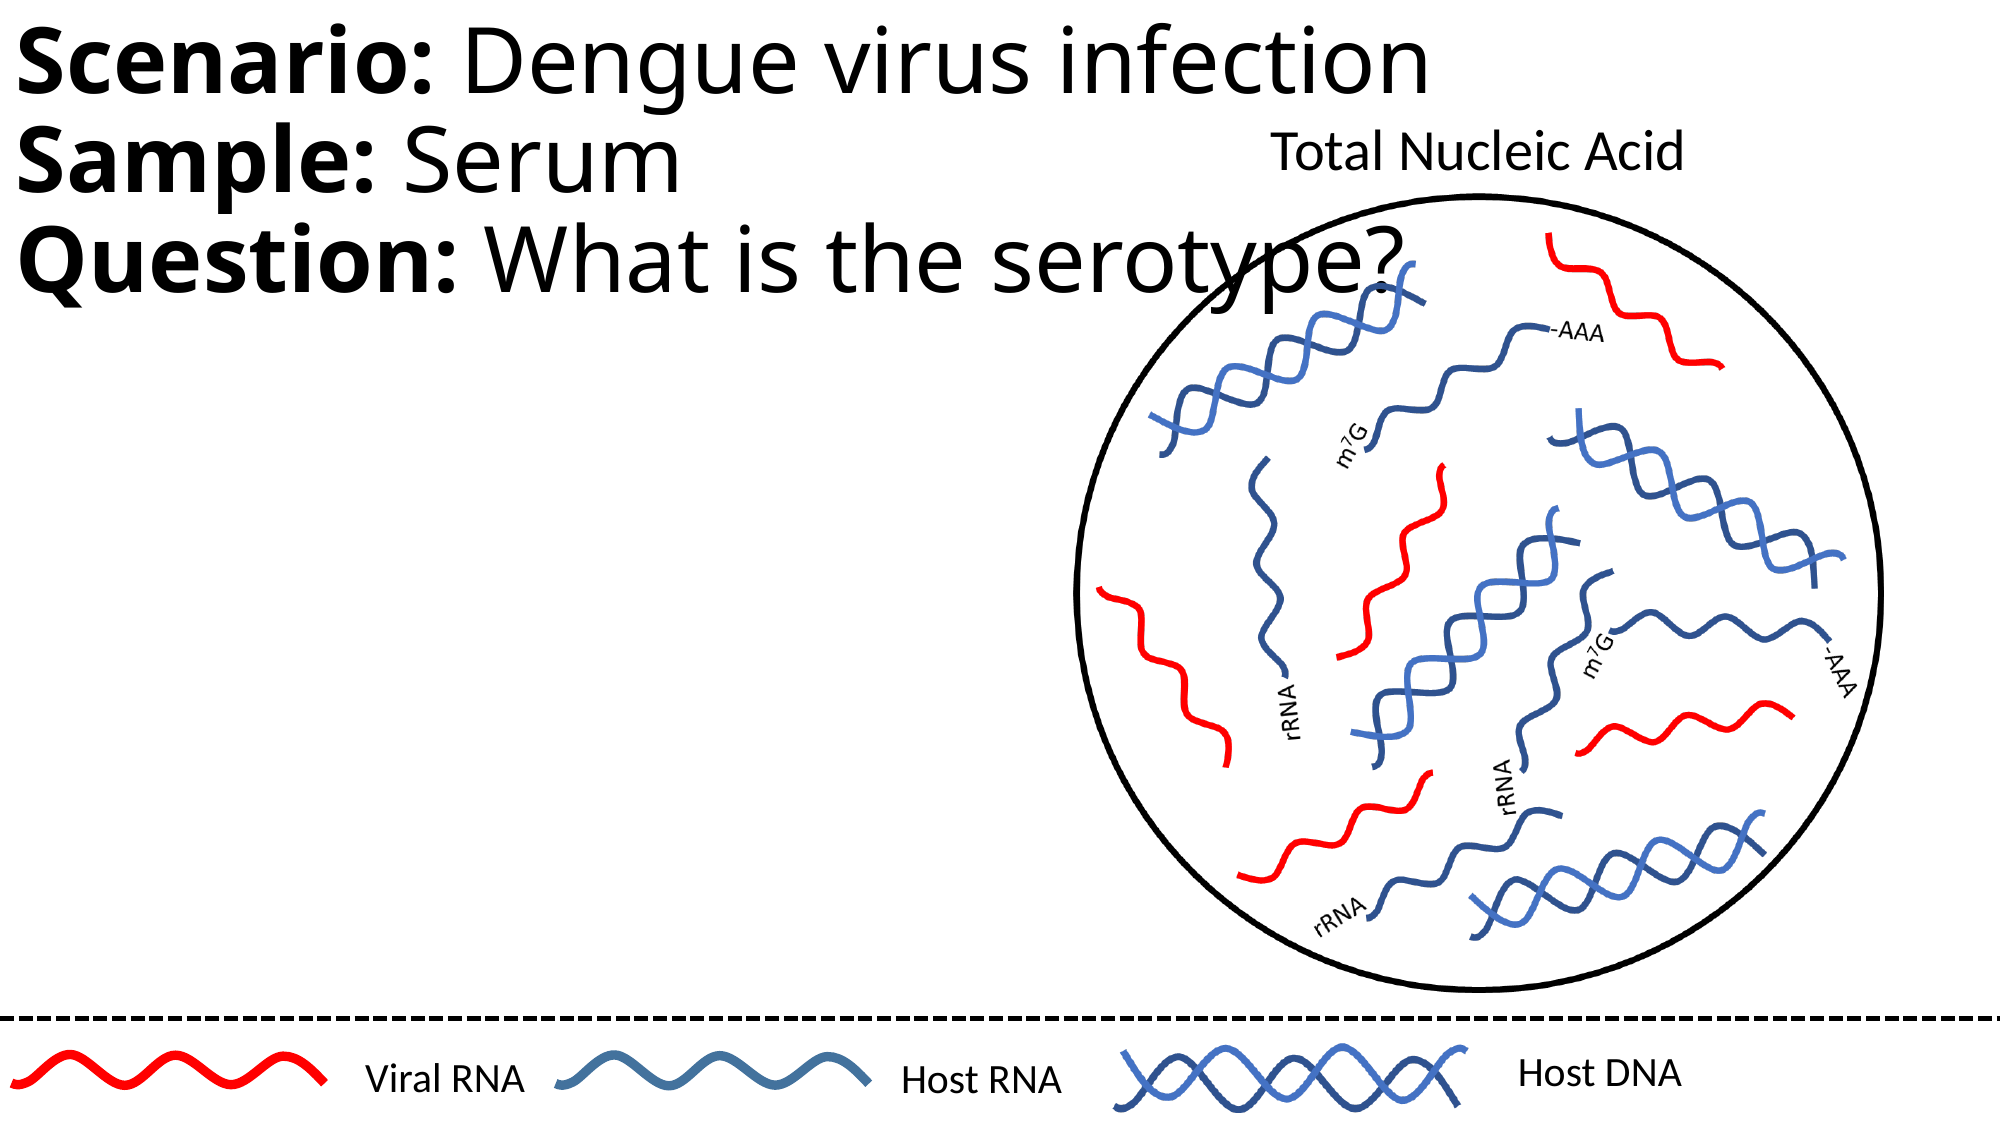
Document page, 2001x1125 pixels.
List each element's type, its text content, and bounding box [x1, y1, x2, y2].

text_box Viral RNA [350, 1043, 541, 1109]
text_box Host DNA [1503, 1037, 1698, 1102]
text_box Total Nucleic Acid [1256, 104, 1702, 190]
title Scenario: Dengue virus infection Sample: Serum Question: What is the serotype? [0, 4, 1726, 322]
text_box Host RNA [886, 1044, 1078, 1110]
text_box [11, 1053, 326, 1087]
text_box [555, 1053, 870, 1087]
picture [1111, 1043, 1469, 1113]
picture [1073, 193, 1884, 993]
